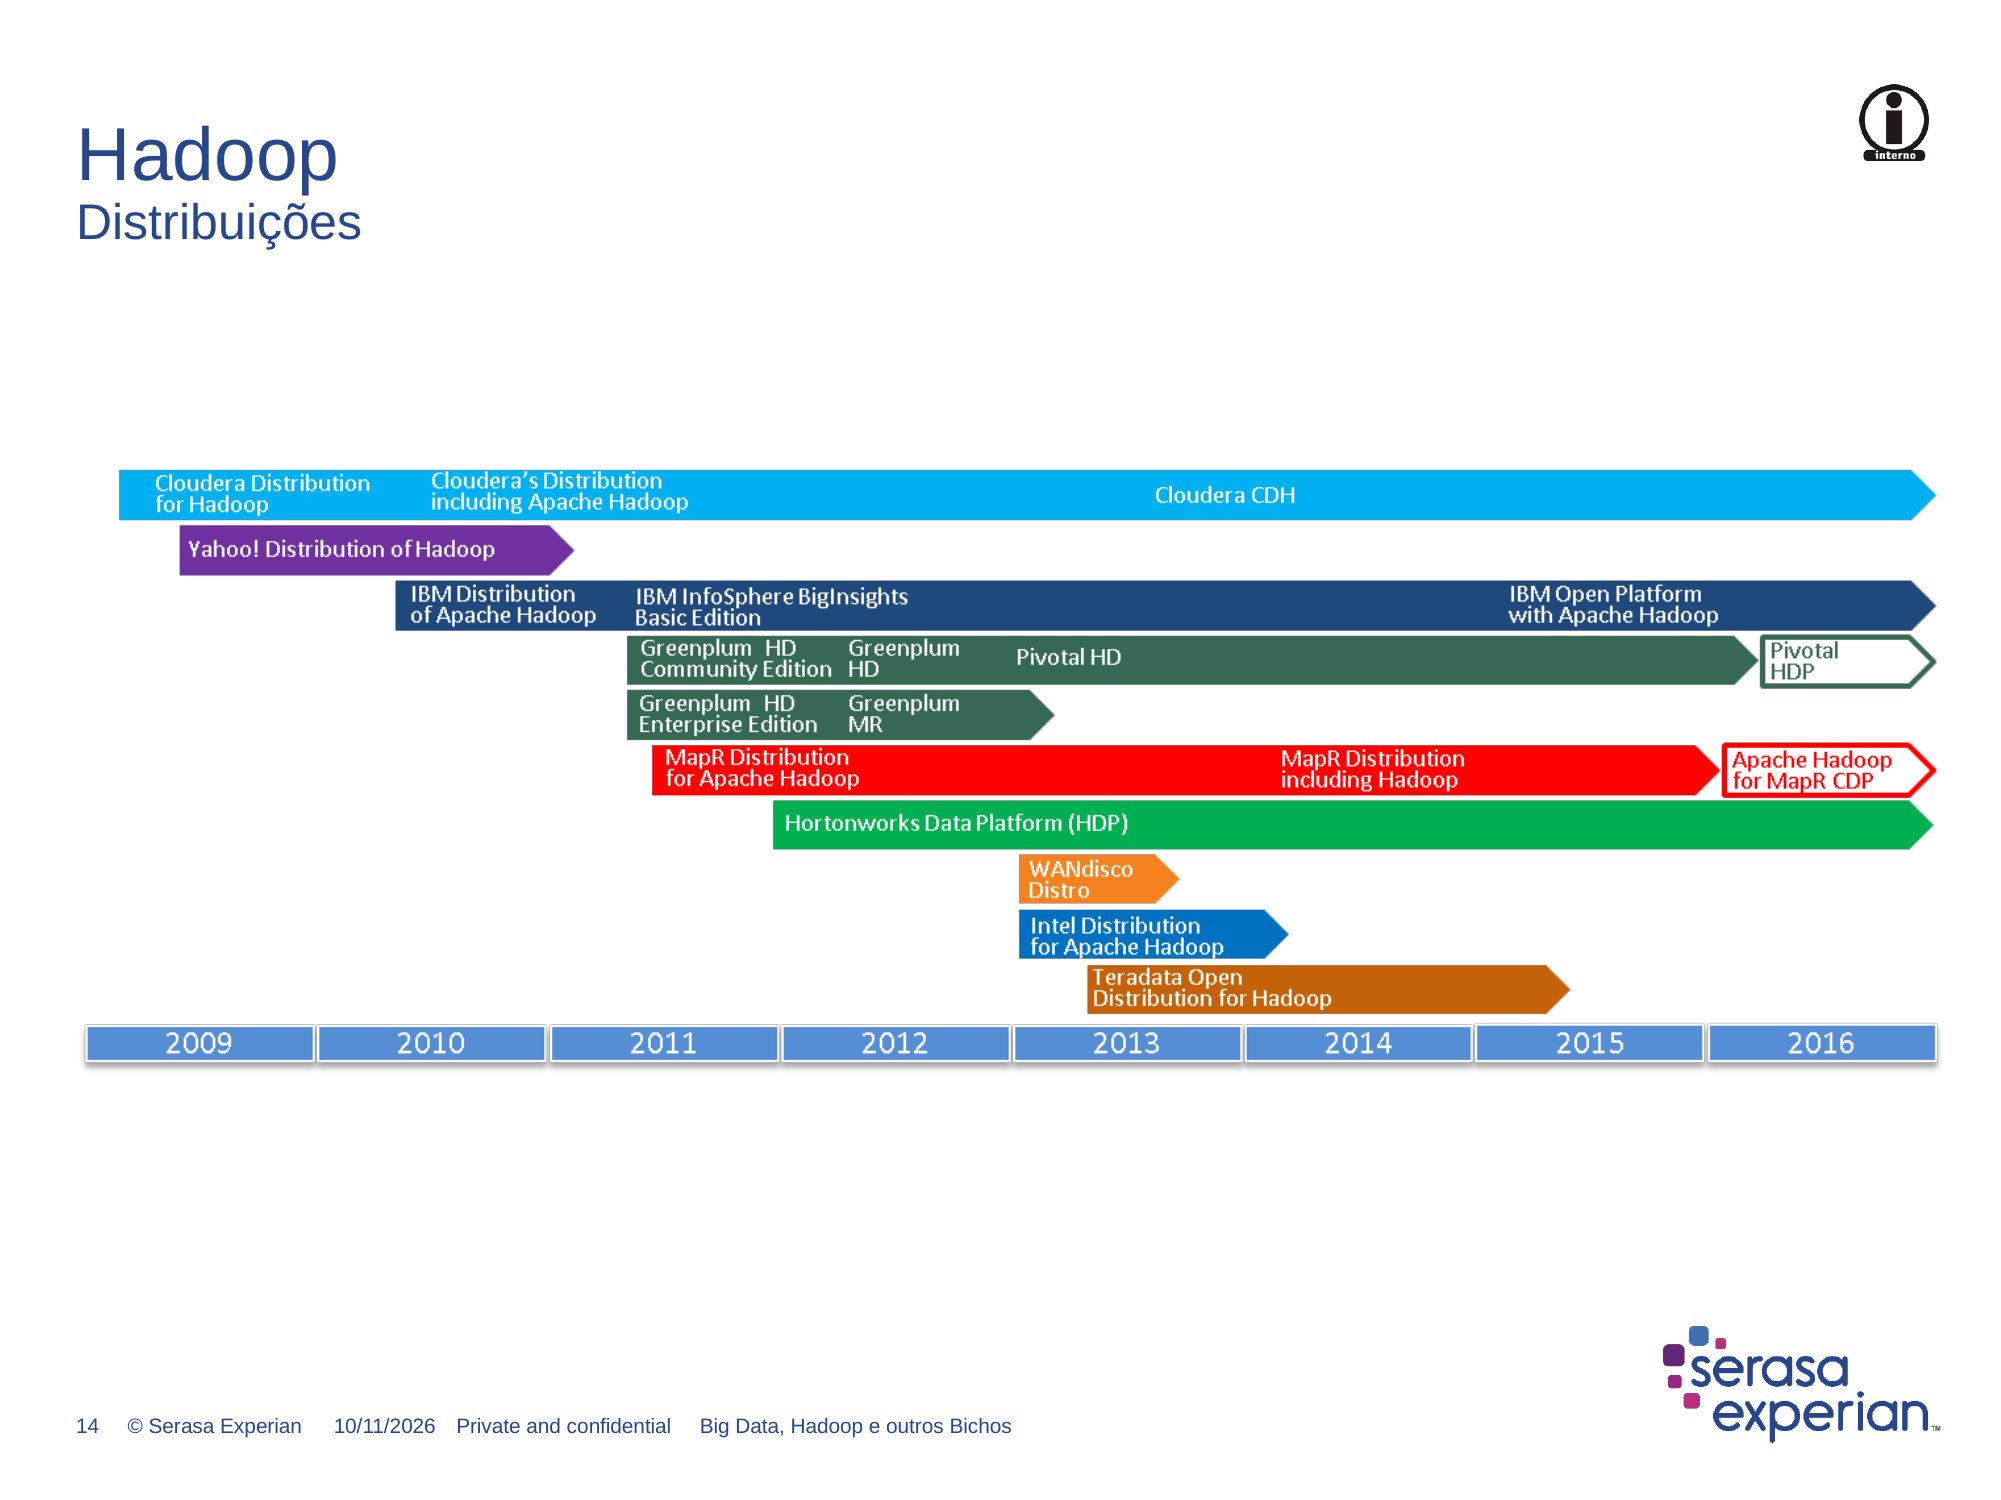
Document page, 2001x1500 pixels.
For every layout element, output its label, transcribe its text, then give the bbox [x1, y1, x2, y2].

footer Private and confidential Big Data, Hadoop e outros Bichos [456, 1412, 1460, 1460]
picture [1859, 84, 1929, 161]
title Hadoop Distribuições [76, 115, 1614, 336]
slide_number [333, 1412, 452, 1460]
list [76, 457, 1947, 1097]
picture [1631, 1294, 1959, 1474]
